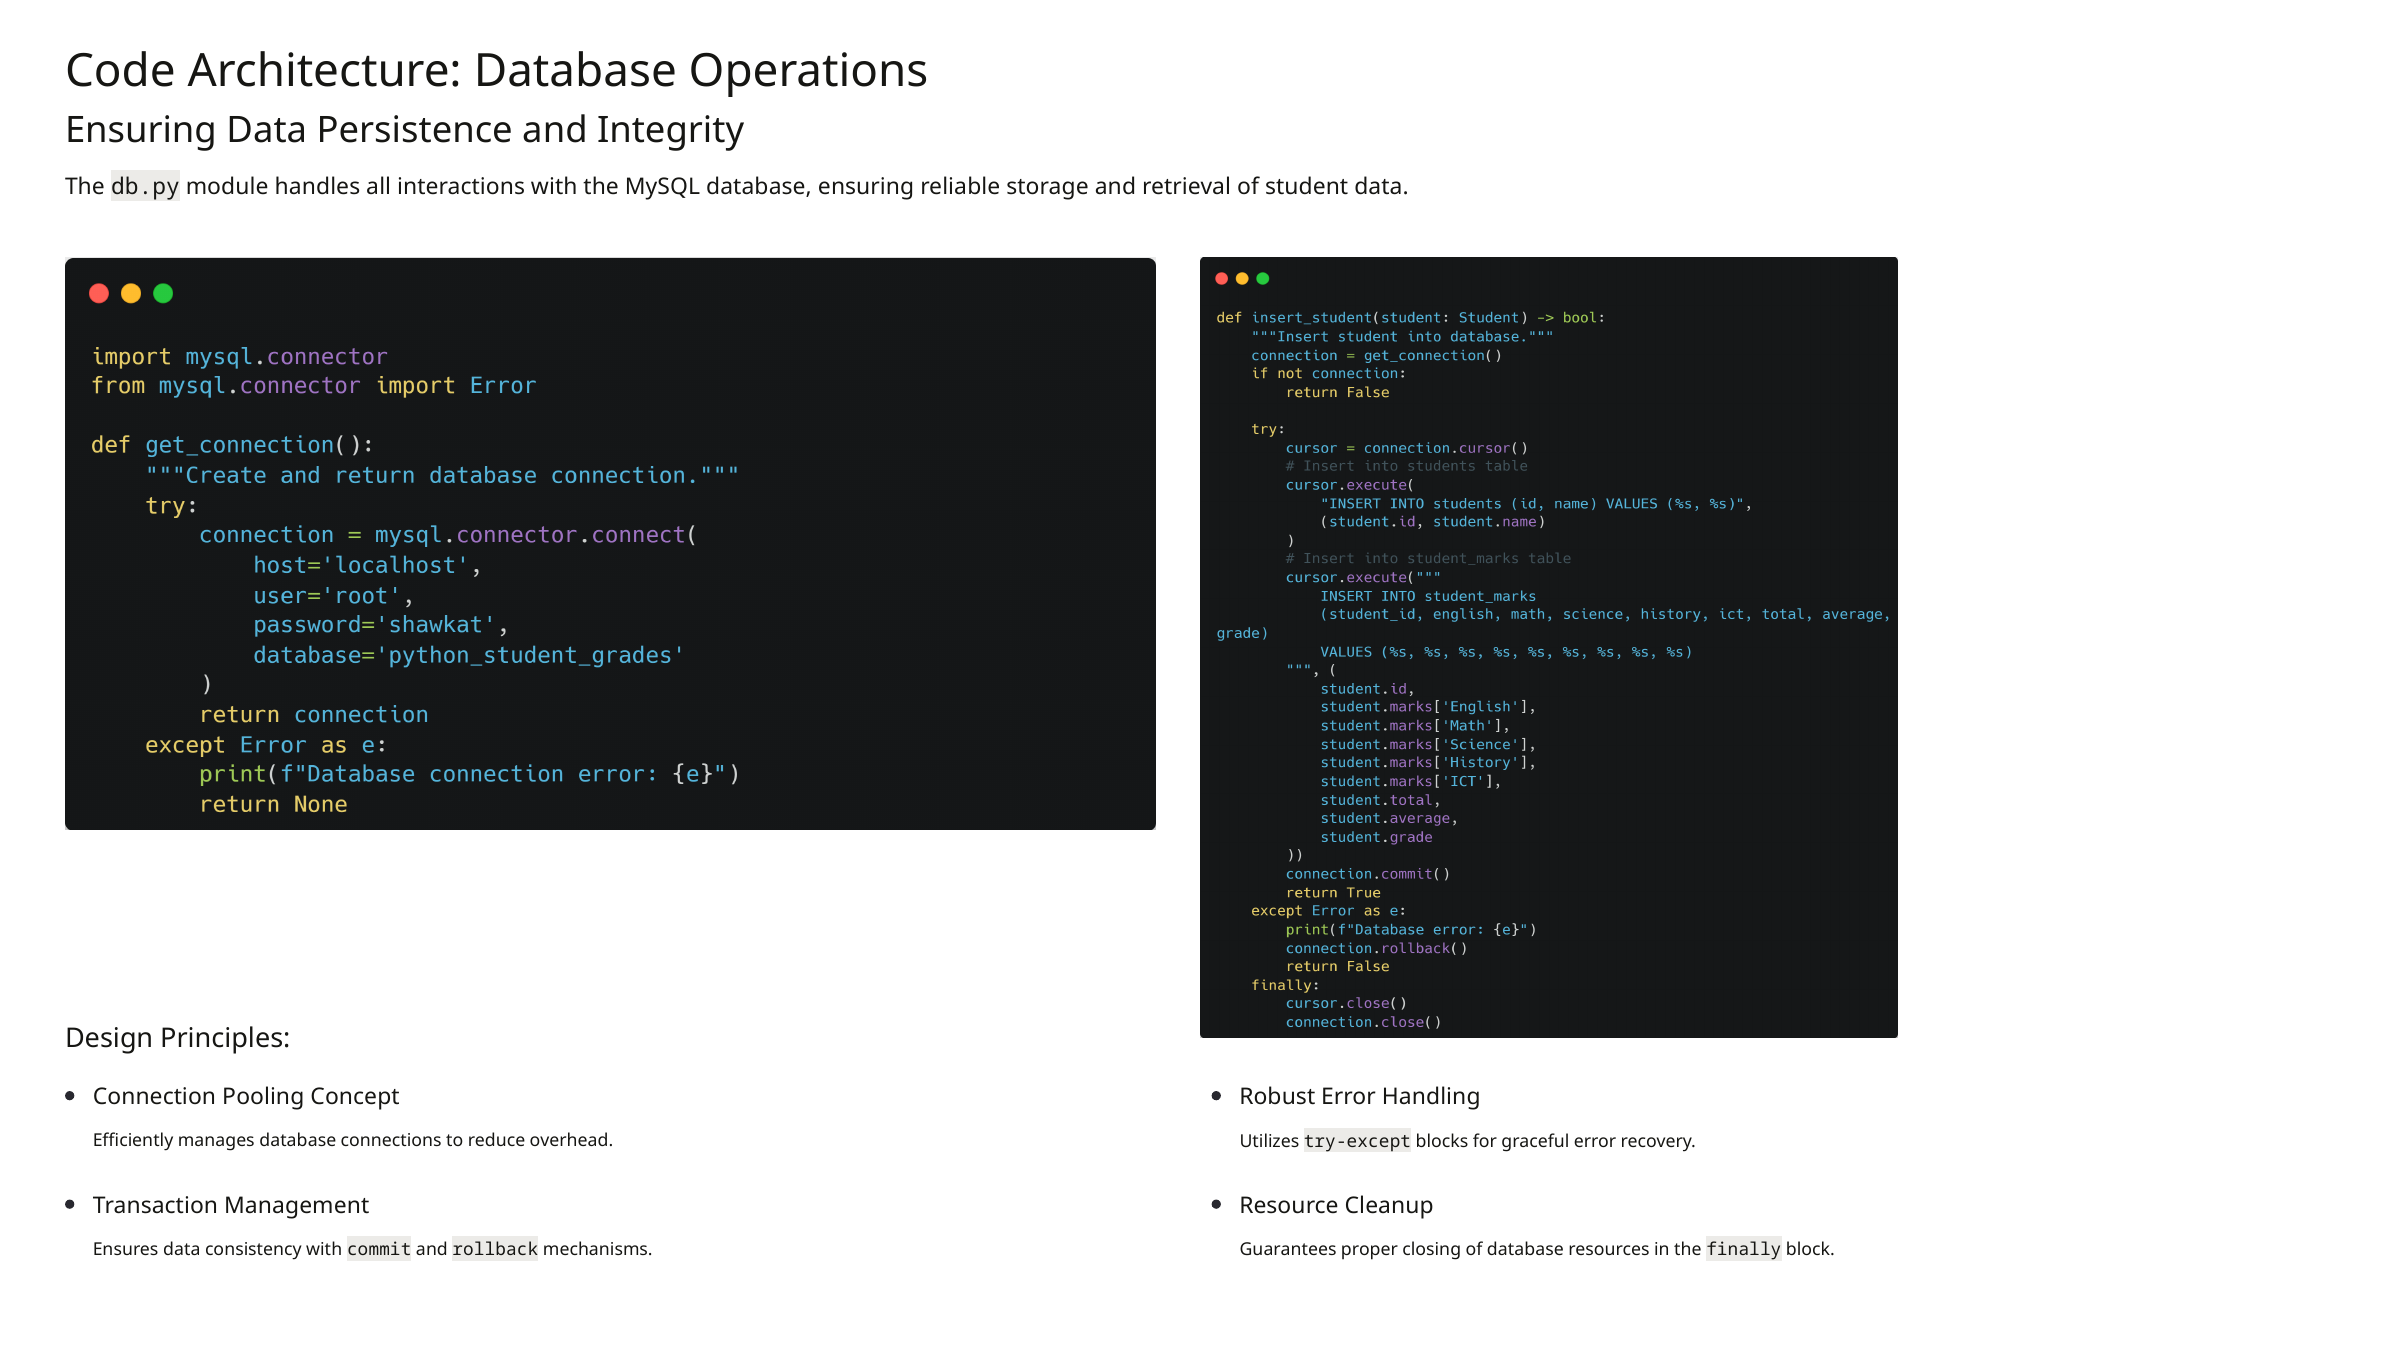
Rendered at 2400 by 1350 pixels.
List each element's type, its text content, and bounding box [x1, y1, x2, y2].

text_box Utilizes try-except blocks for graceful error recovery. [1239, 1121, 2335, 1153]
text_box Connection Pooling Concept [93, 1081, 407, 1111]
text_box Resource Cleanup [1239, 1189, 1472, 1219]
text_box Ensuring Data Persistence and Integrity [65, 103, 754, 151]
text_box Robust Error Handling [1239, 1081, 1477, 1111]
picture [64, 256, 1156, 830]
text_box Transaction Management [93, 1189, 371, 1219]
text_box [65, 1091, 75, 1101]
text_box [65, 1199, 75, 1209]
text_box [1211, 1091, 1221, 1101]
text_box Guarantees proper closing of database resources in the finally block. [1239, 1229, 2335, 1261]
picture [1199, 256, 1898, 1038]
text_box The db.py module handles all interactions with the MySQL database, ensuring reliable storage and retrieval of student data. [65, 169, 2335, 201]
text_box Ensures data consistency with commit and rollback mechanisms. [93, 1229, 1189, 1261]
text_box Design Principles: [65, 1018, 345, 1054]
text_box Code Architecture: Database Operations [65, 38, 959, 97]
text_box Efficiently manages database connections to reduce overhead. [93, 1121, 1189, 1152]
text_box [1211, 1199, 1221, 1209]
